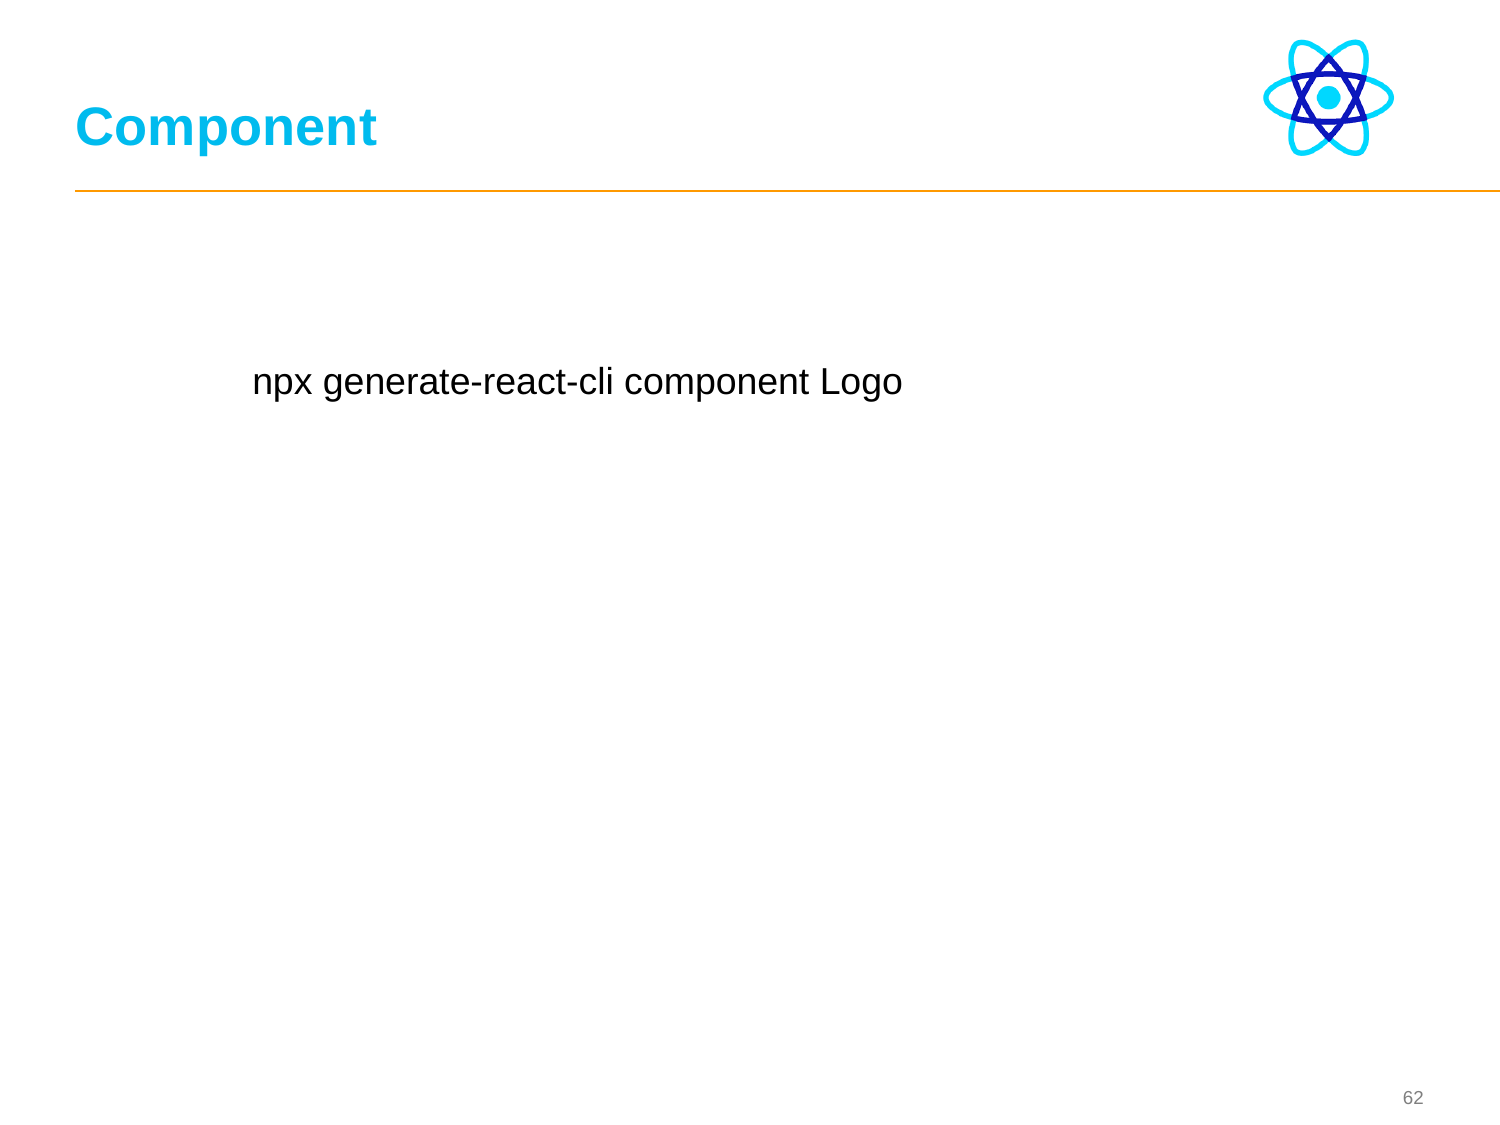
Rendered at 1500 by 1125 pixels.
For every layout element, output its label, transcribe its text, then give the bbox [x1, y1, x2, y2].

title Component [75, 27, 1422, 157]
text_box npx generate-react-cli component Logo [237, 349, 1163, 410]
